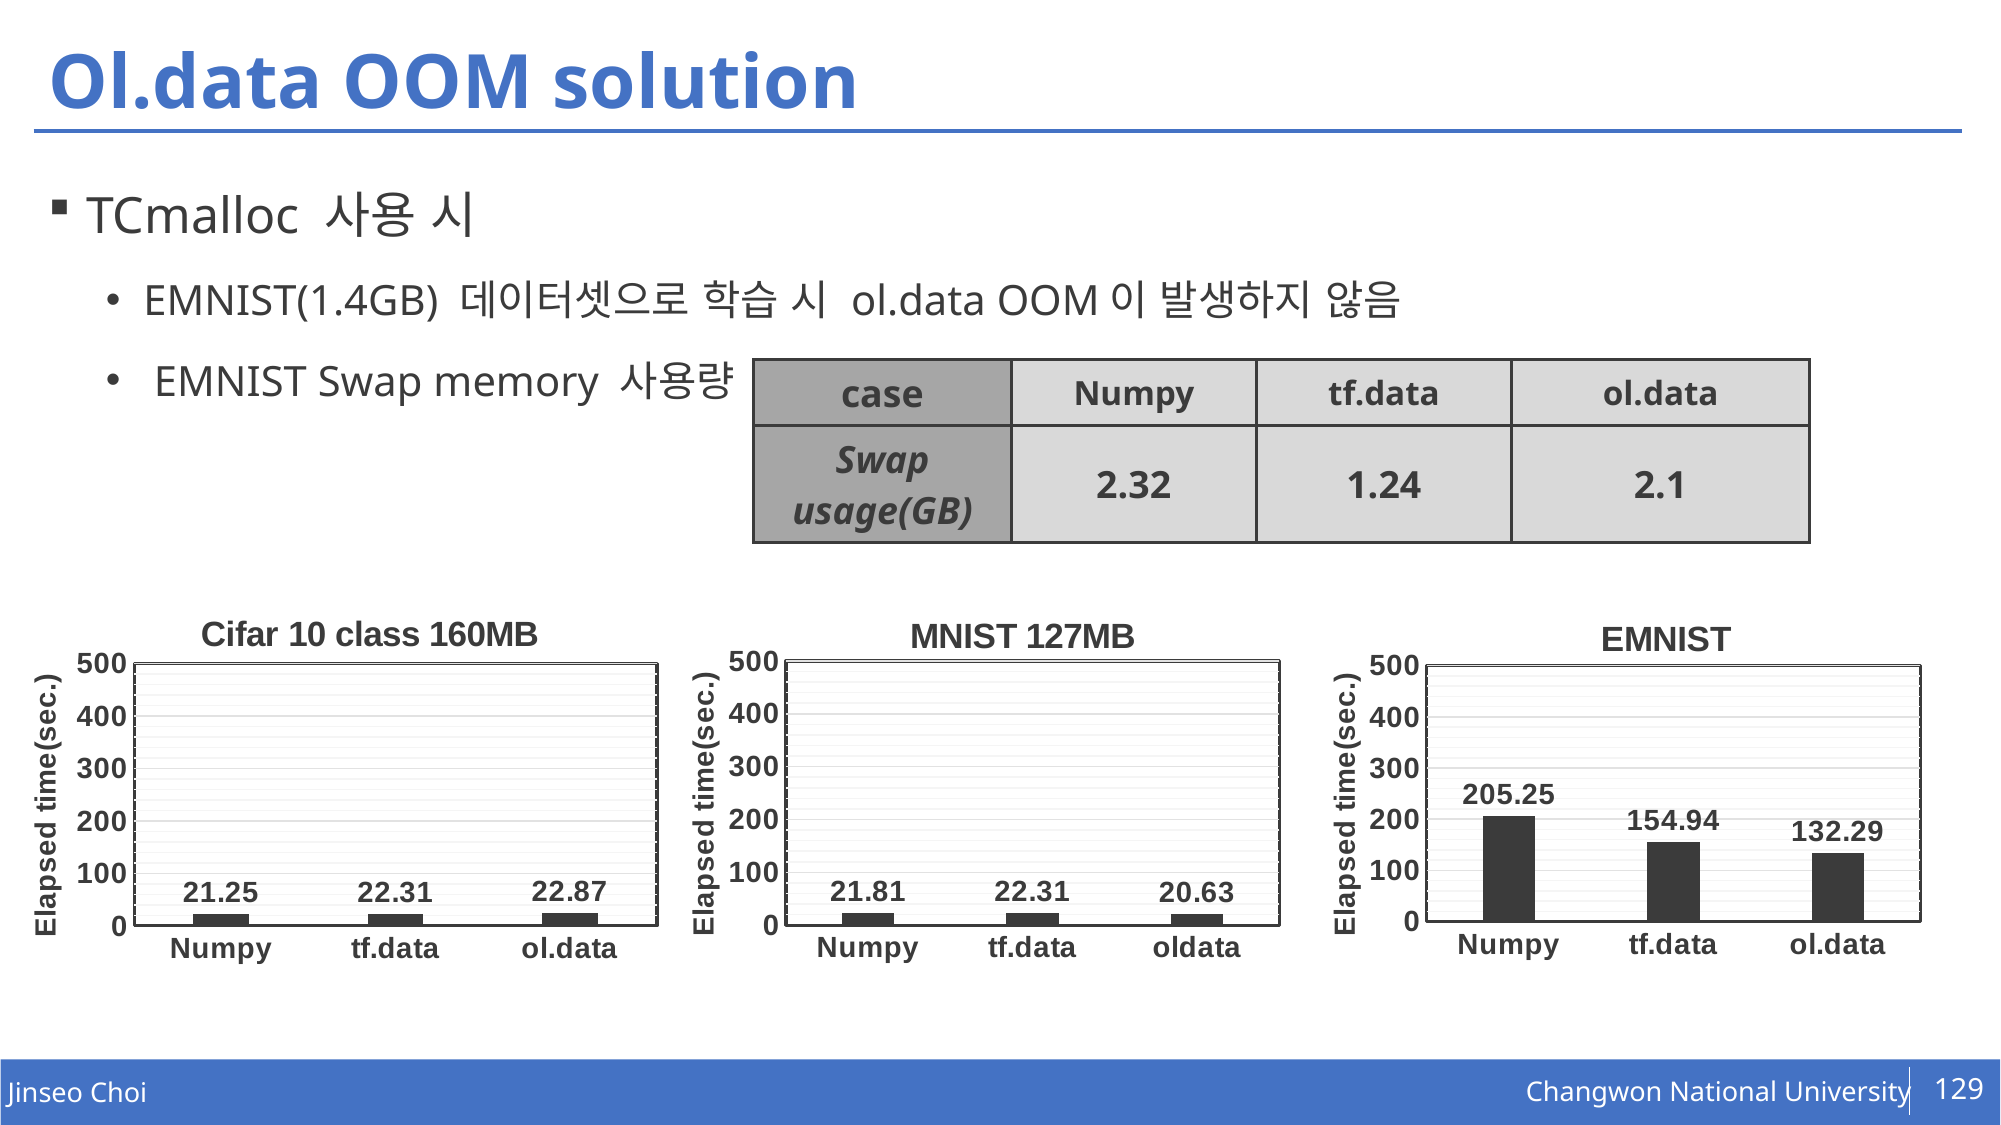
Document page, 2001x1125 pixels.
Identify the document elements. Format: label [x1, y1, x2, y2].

title [33, 27, 1963, 143]
chart [1319, 605, 1941, 980]
table_cell [1258, 427, 1510, 541]
table_cell [1013, 427, 1255, 541]
table_header [1513, 361, 1808, 424]
table_cell [755, 427, 1010, 541]
slide_number [1922, 1060, 1996, 1121]
chart [20, 594, 1300, 991]
list [33, 152, 1963, 997]
table_header [755, 361, 1010, 424]
table_cell [1513, 427, 1808, 541]
table_header [1258, 361, 1510, 424]
table_header [1013, 361, 1255, 424]
